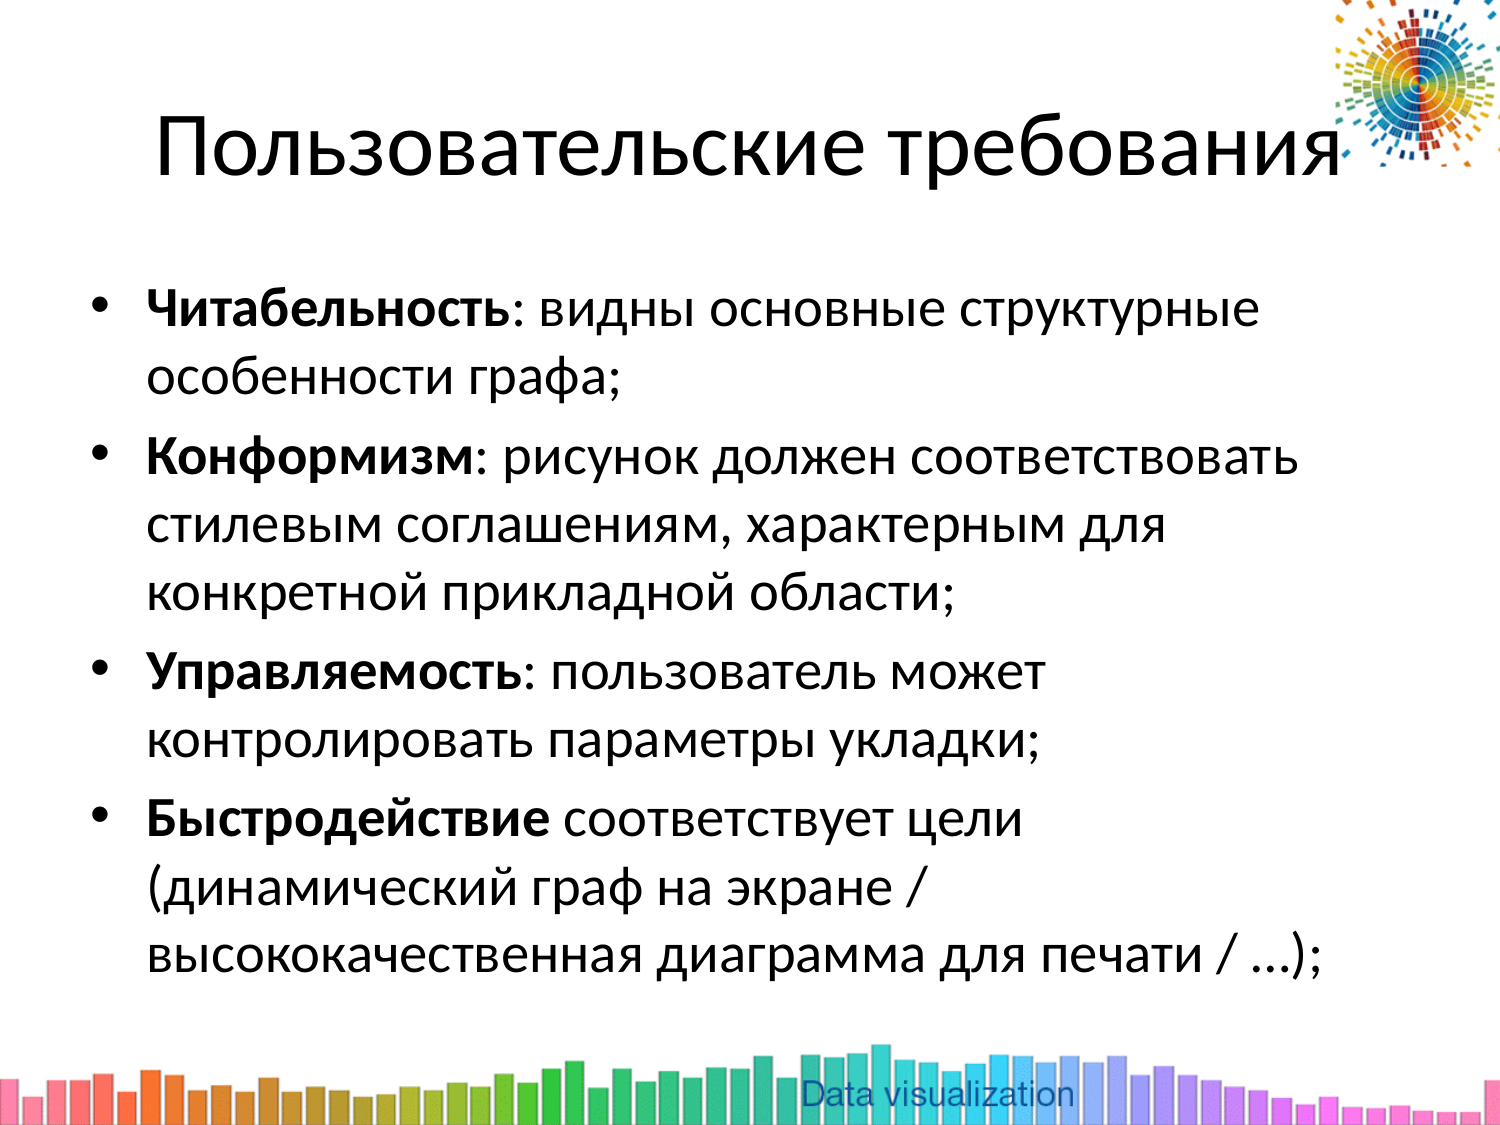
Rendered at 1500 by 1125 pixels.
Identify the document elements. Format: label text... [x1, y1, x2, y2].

list Читабельность: видны основные структурные особенности графа; Конформизм: рисунок должен соответствовать стилевым соглашениям, характерным для конкретной прикладной области; Управляемость: пользователь может контролировать параметры укладки; Быстродействие соответствует цели (динамический граф на экране / высококачественная диаграмма для печати / …); [75, 262, 1425, 1005]
picture [0, 0, 1500, 1125]
title Пользовательские требования [75, 45, 1425, 233]
